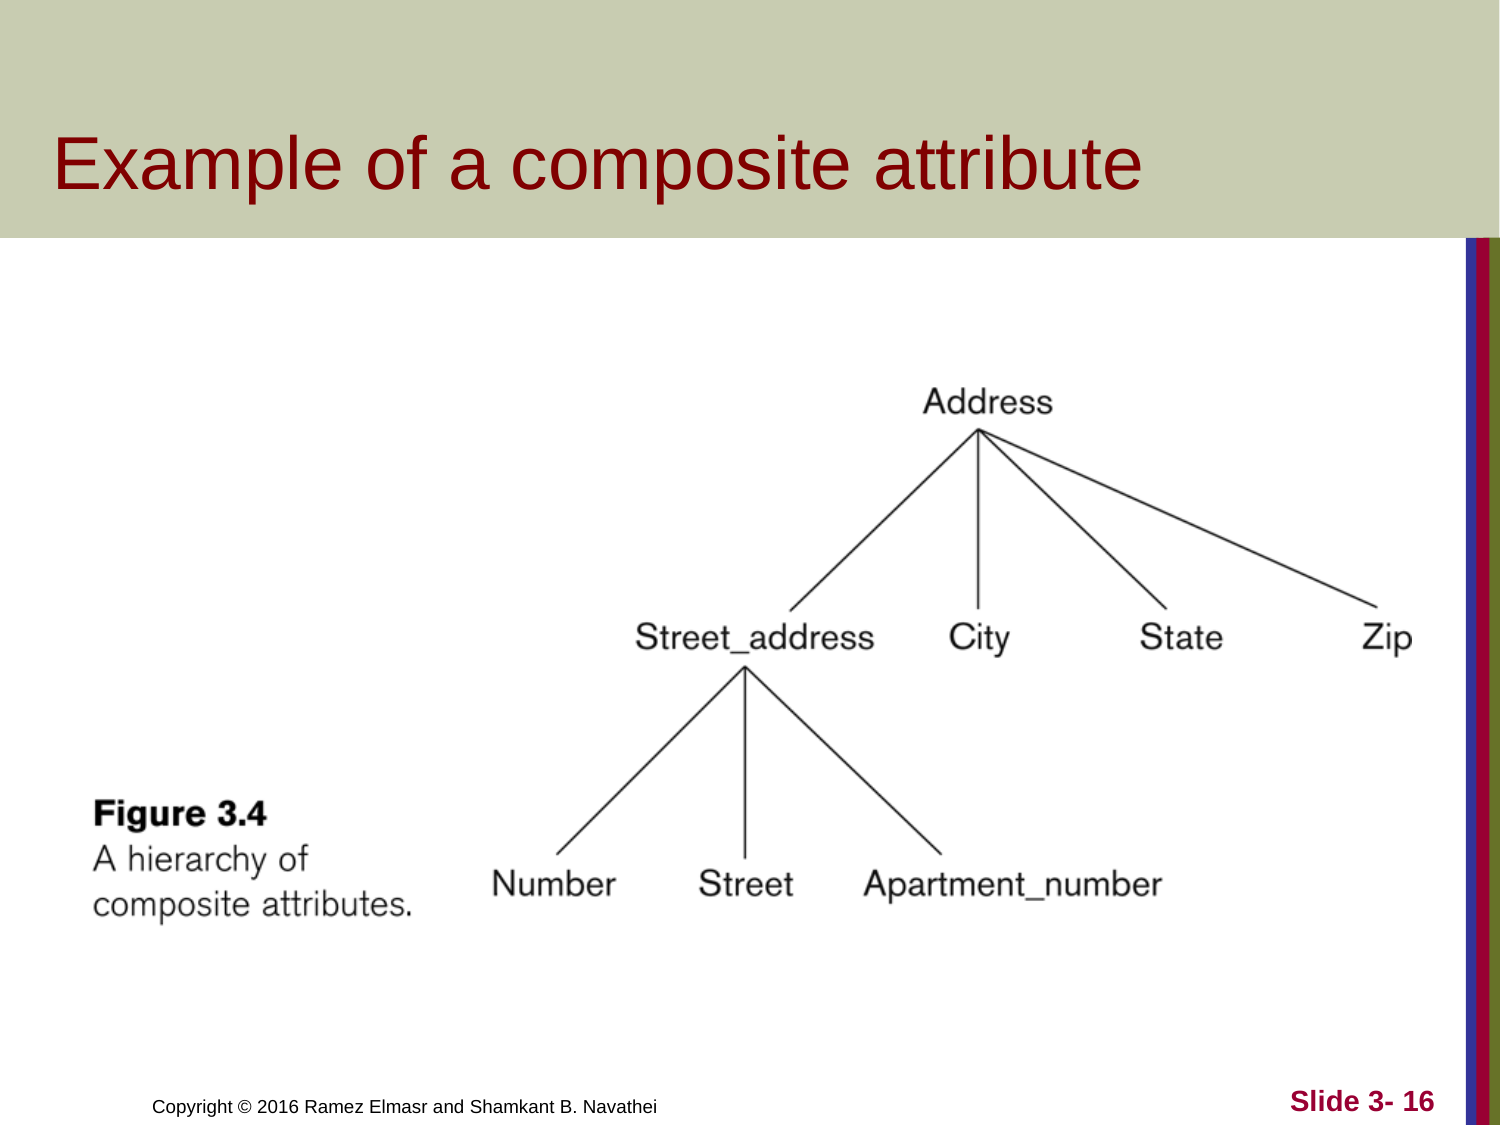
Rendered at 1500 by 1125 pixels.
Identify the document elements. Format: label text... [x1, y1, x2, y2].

title Example of a composite attribute [37, 49, 1317, 213]
slide_number Slide 3- 16 [1137, 1049, 1451, 1125]
picture [88, 387, 1412, 929]
